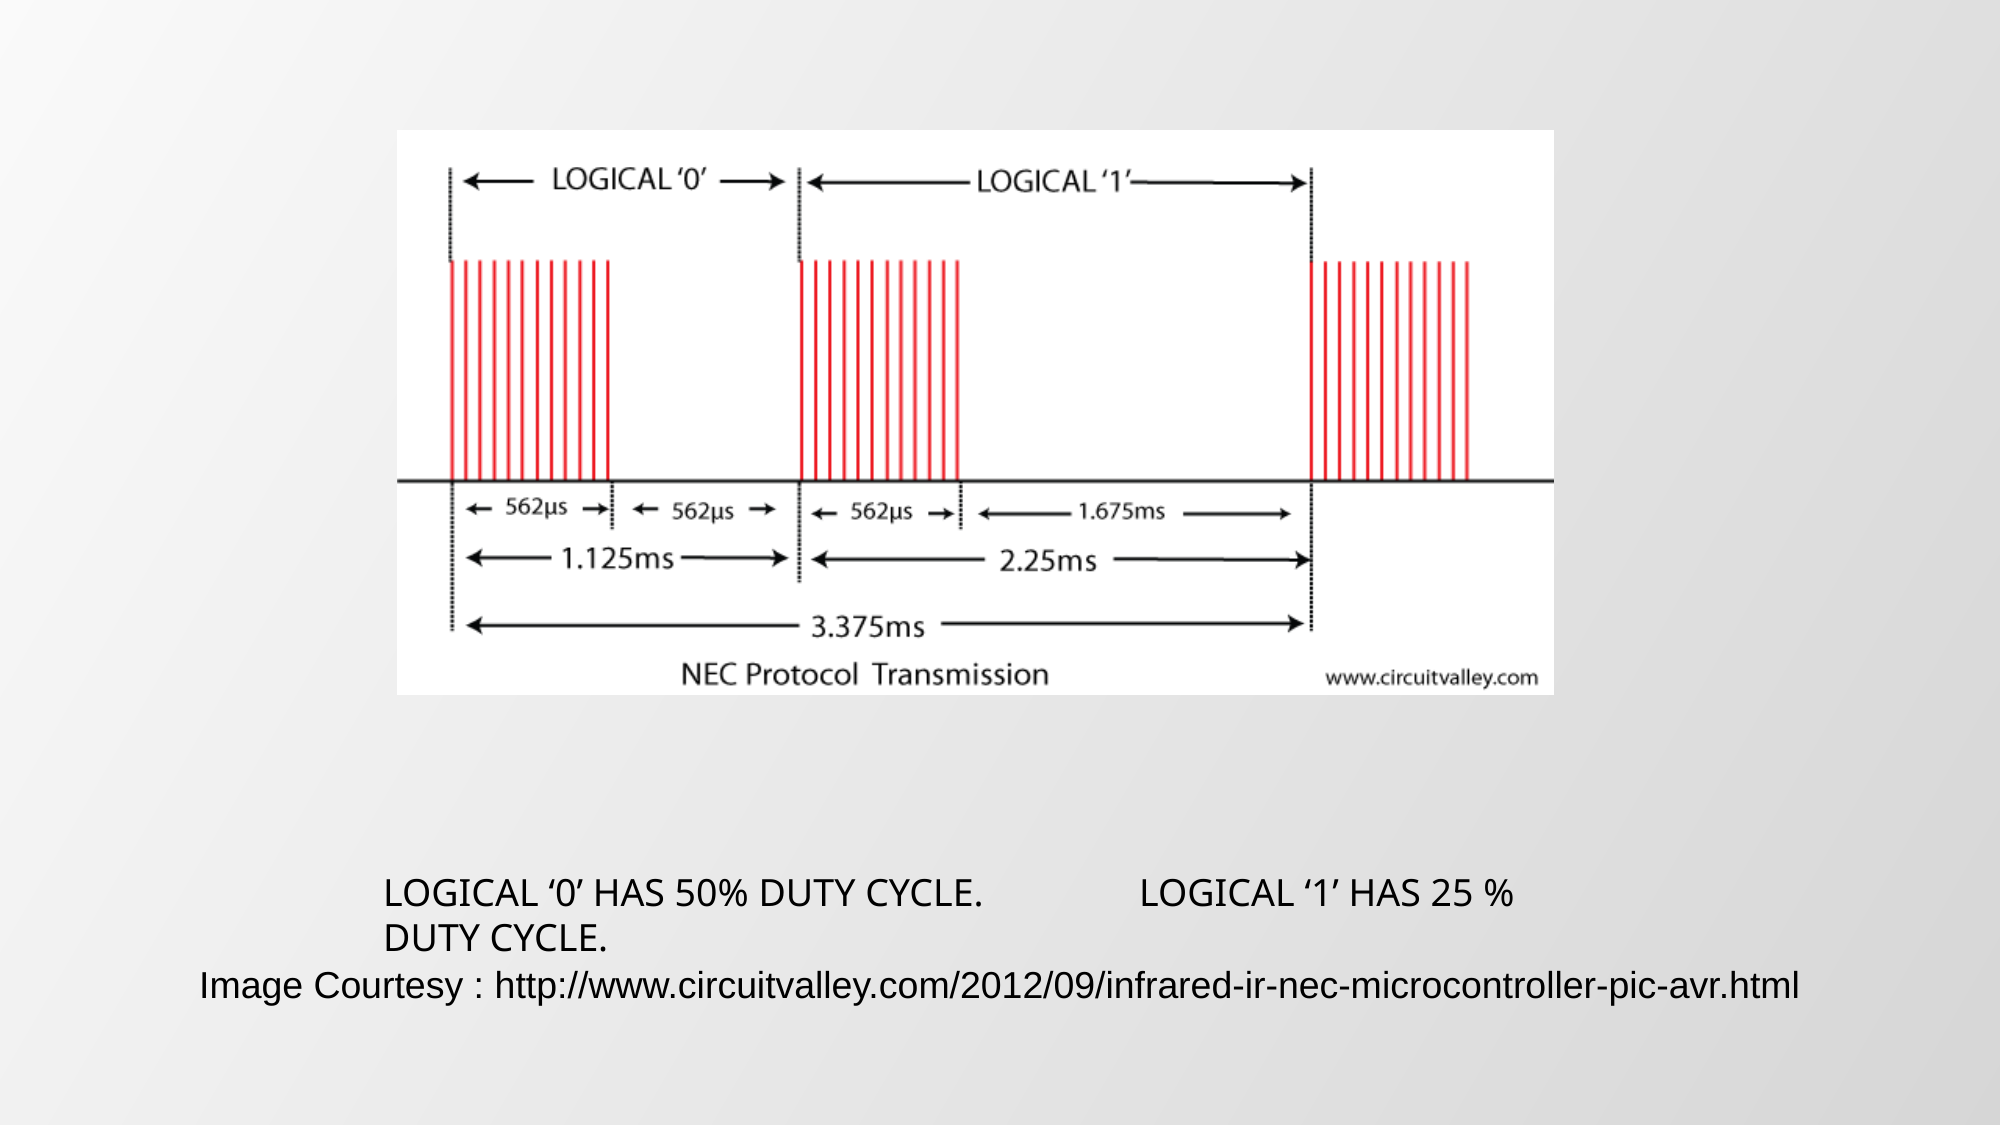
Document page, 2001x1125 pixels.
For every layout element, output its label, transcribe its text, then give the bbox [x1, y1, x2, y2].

text_box LOGICAL ‘0’ HAS 50% DUTY CYCLE. LOGICAL ‘1’ HAS 25 % DUTY CYCLE. [368, 861, 1632, 954]
text_box Image Courtesy : http://www.circuitvalley.com/2012/09/infrared-ir-nec-microcontroller-pic-avr.html [0, 954, 2000, 1104]
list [397, 130, 1554, 695]
